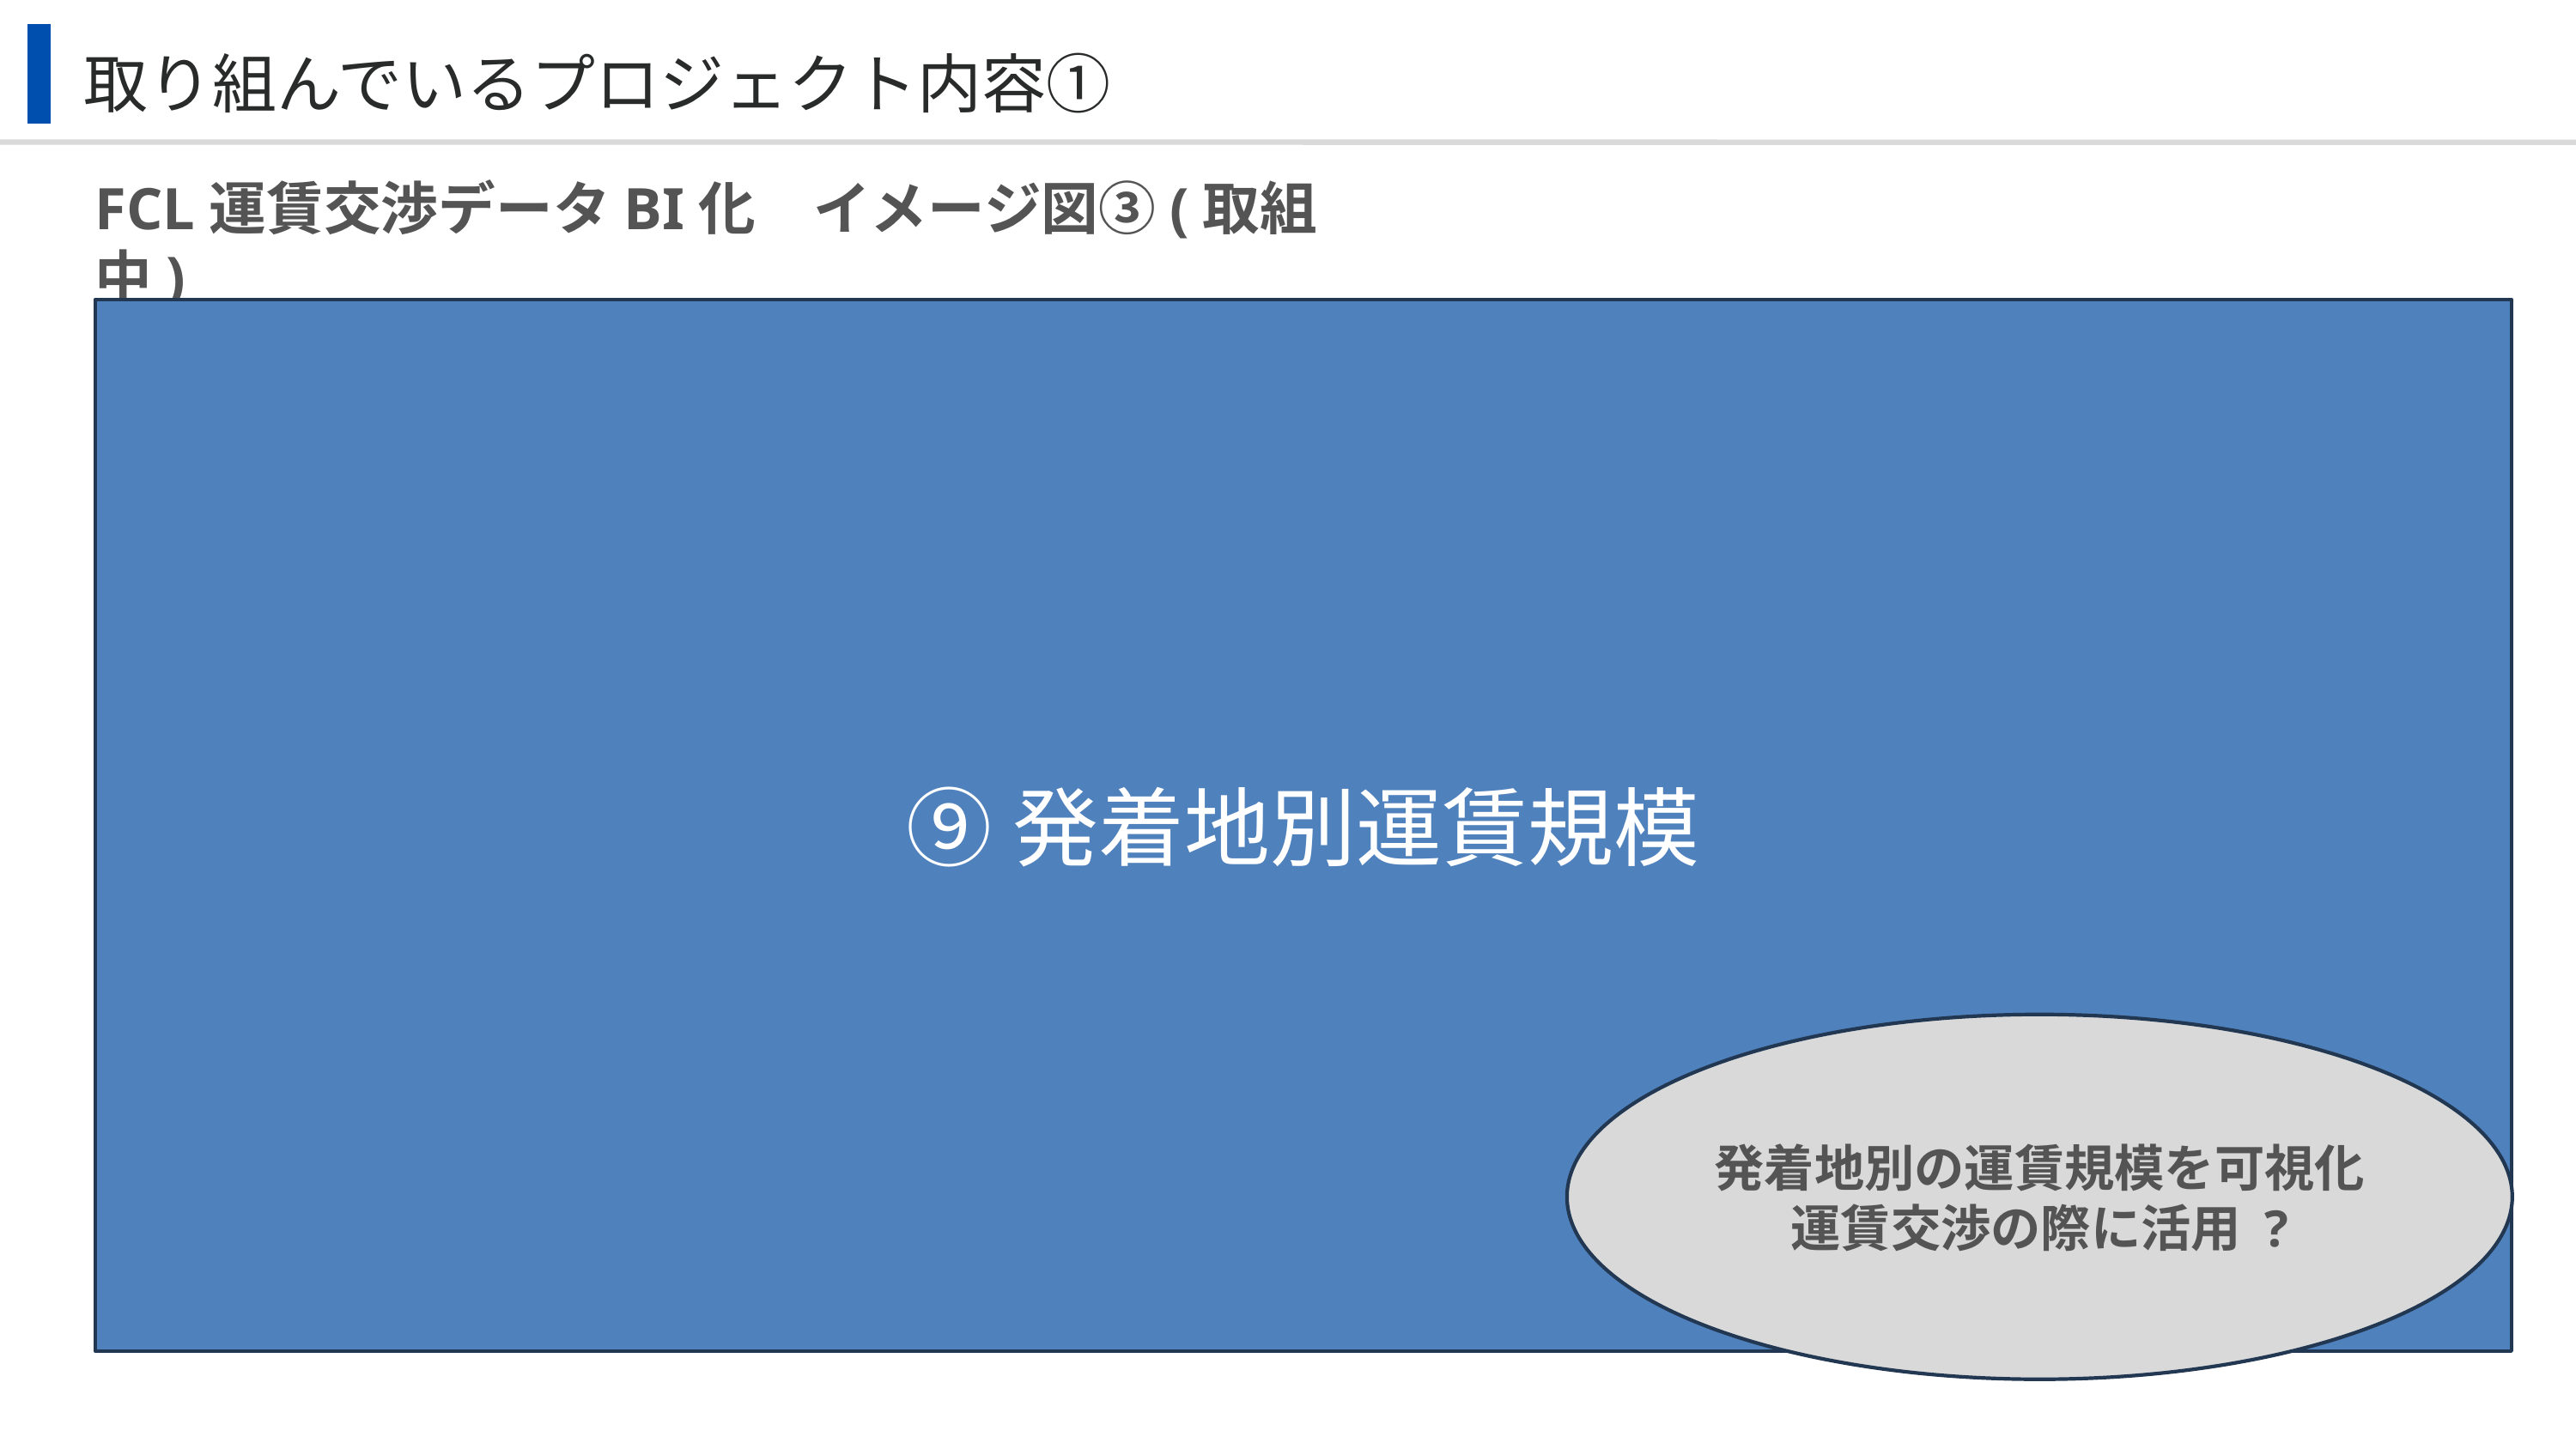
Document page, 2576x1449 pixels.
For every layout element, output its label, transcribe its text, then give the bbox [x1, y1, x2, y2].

text_box 発着地別の運賃規模を可視化 運賃交渉の際に活用 ? [1564, 1012, 2514, 1381]
text_box ⑨発着地別運賃規模 [94, 298, 2513, 1353]
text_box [27, 23, 52, 124]
text_box FCL運賃交渉データBI化 イメージ図③(取組中) [94, 173, 1374, 298]
text_box 取り組んでいるプロジェクト内容① [83, 24, 2432, 121]
